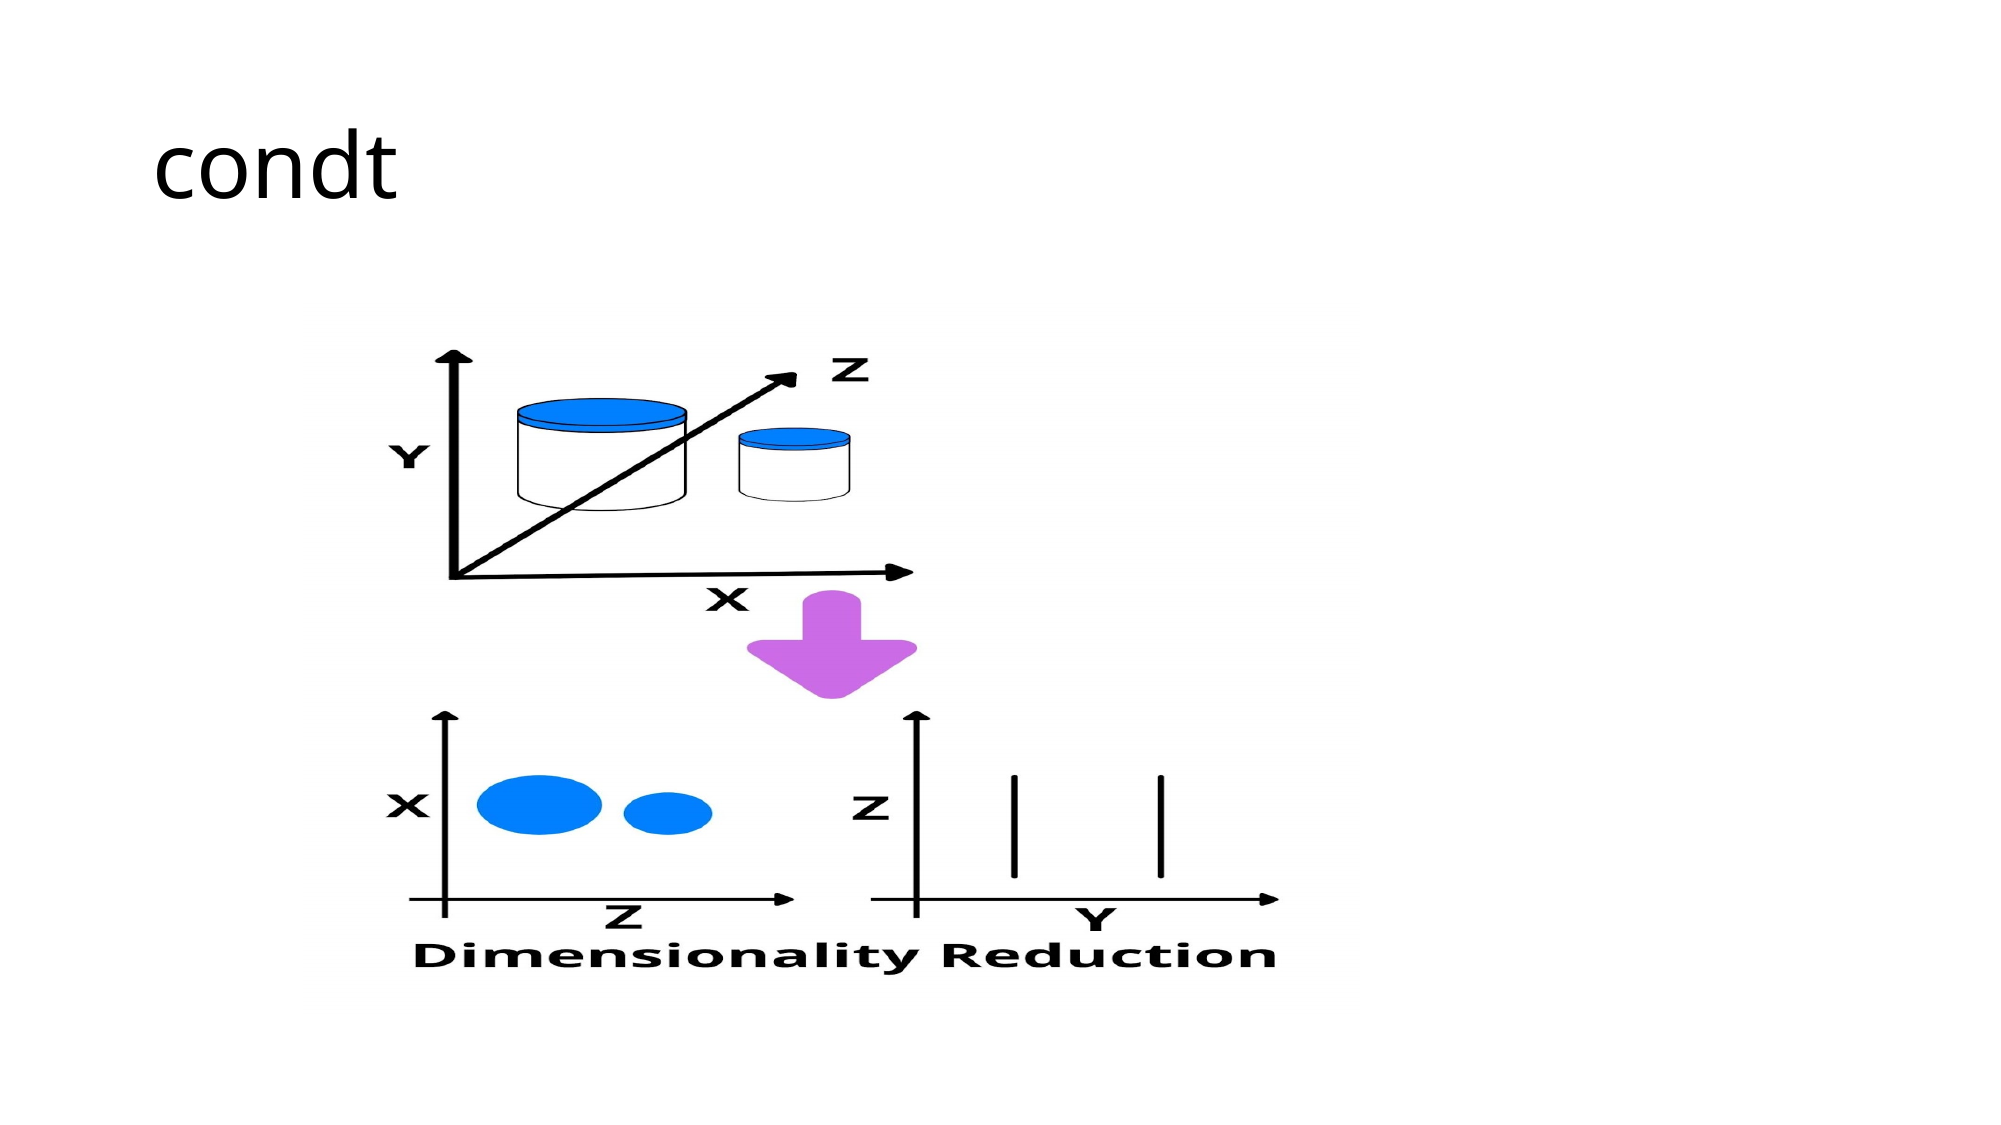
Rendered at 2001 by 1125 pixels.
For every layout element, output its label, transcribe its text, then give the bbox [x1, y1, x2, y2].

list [303, 299, 1360, 1014]
title condt [137, 59, 1863, 278]
